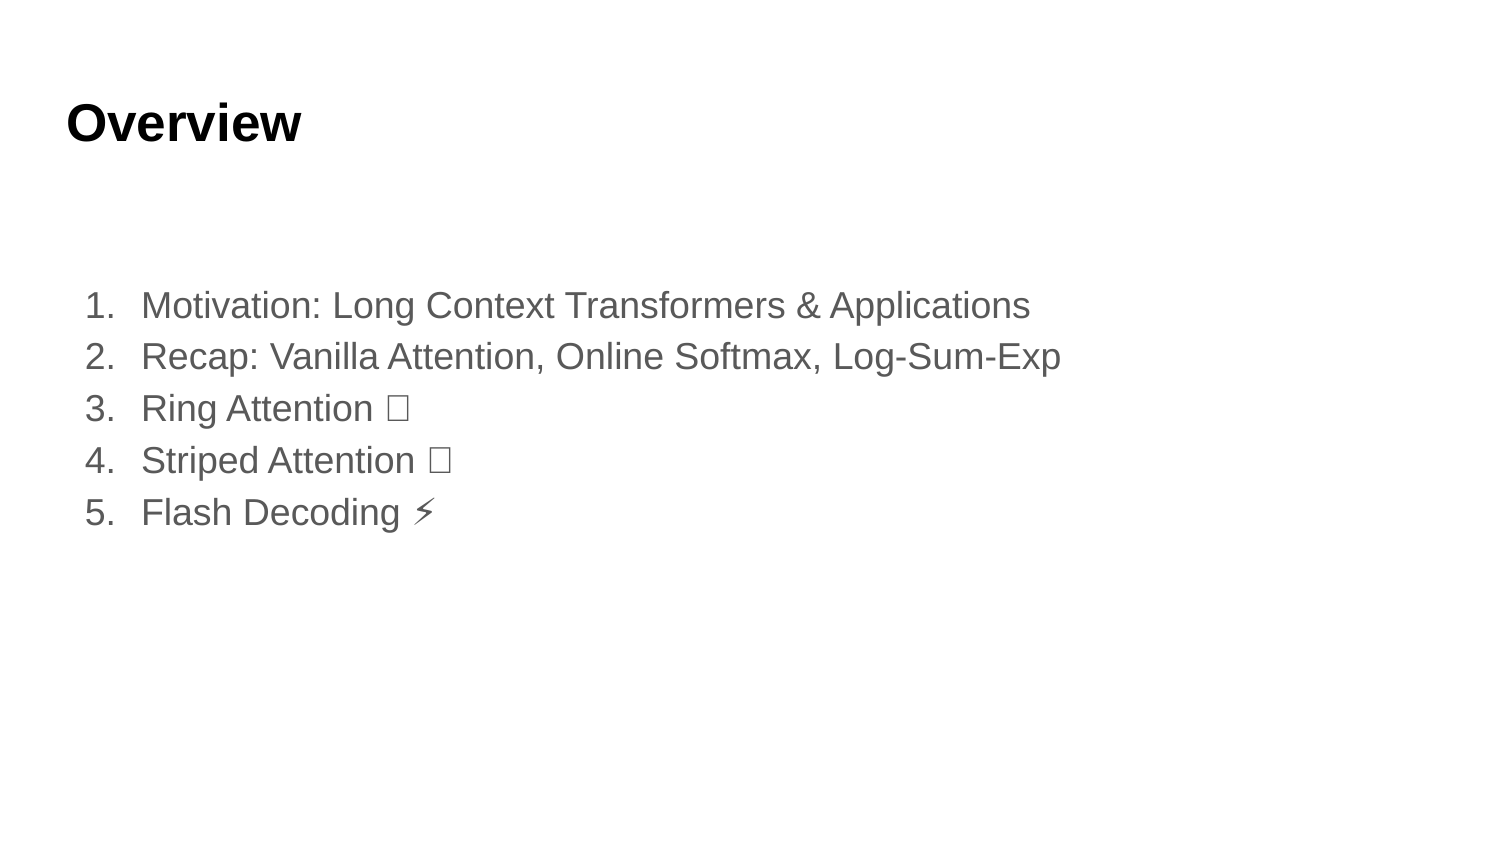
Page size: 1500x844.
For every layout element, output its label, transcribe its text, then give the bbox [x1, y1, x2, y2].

list Motivation: Long Context Transformers & Applications Recap: Vanilla Attention, Online Softmax, Log-Sum-Exp Ring Attention 💍 Striped Attention 🦓 Flash Decoding ⚡ [51, 189, 1449, 750]
title Overview [51, 72, 1449, 167]
